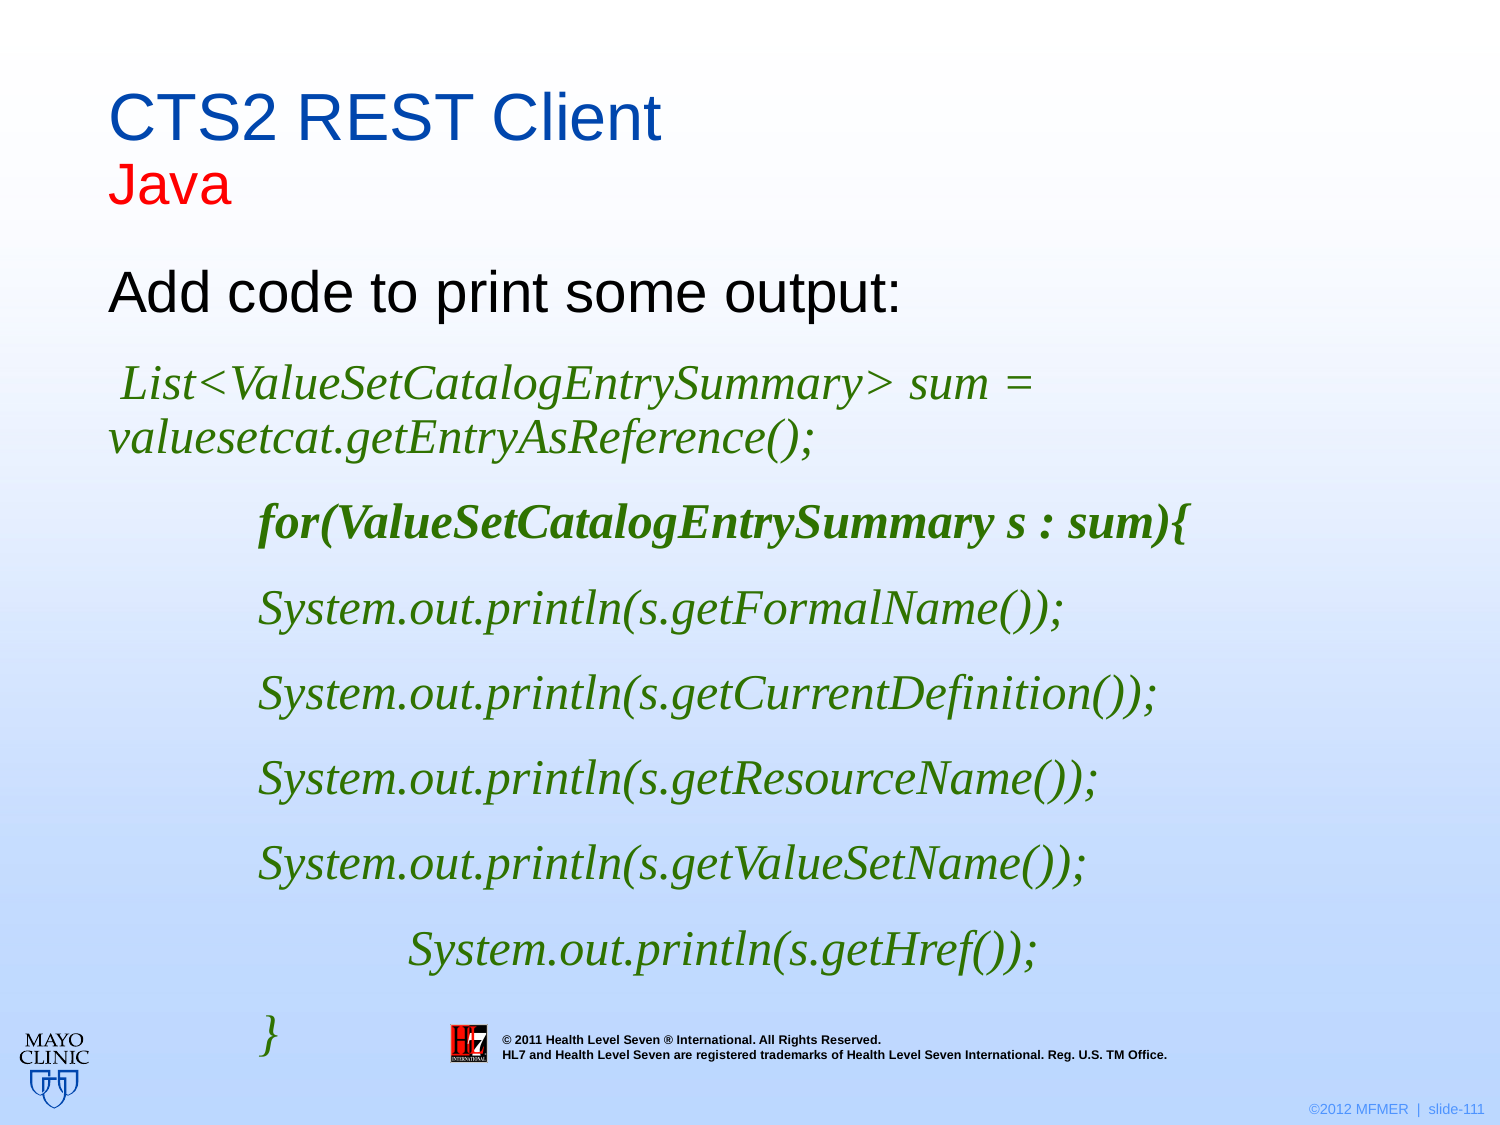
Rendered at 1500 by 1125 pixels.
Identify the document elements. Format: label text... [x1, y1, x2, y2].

list Add code to print some output: List<ValueSetCatalogEntrySummary> sum = valuesetcat.getEntryAsReference(); for(ValueSetCatalogEntrySummary s : sum){ System.out.println(s.getFormalName()); System.out.println(s.getCurrentDefinition()); System.out.println(s.getResourceName()); System.out.println(s.getValueSetName()); System.out.println(s.getHref()); } [108, 224, 1392, 1013]
picture [0, 0, 1500, 1125]
title CTS2 REST Client Java [108, 0, 1392, 224]
